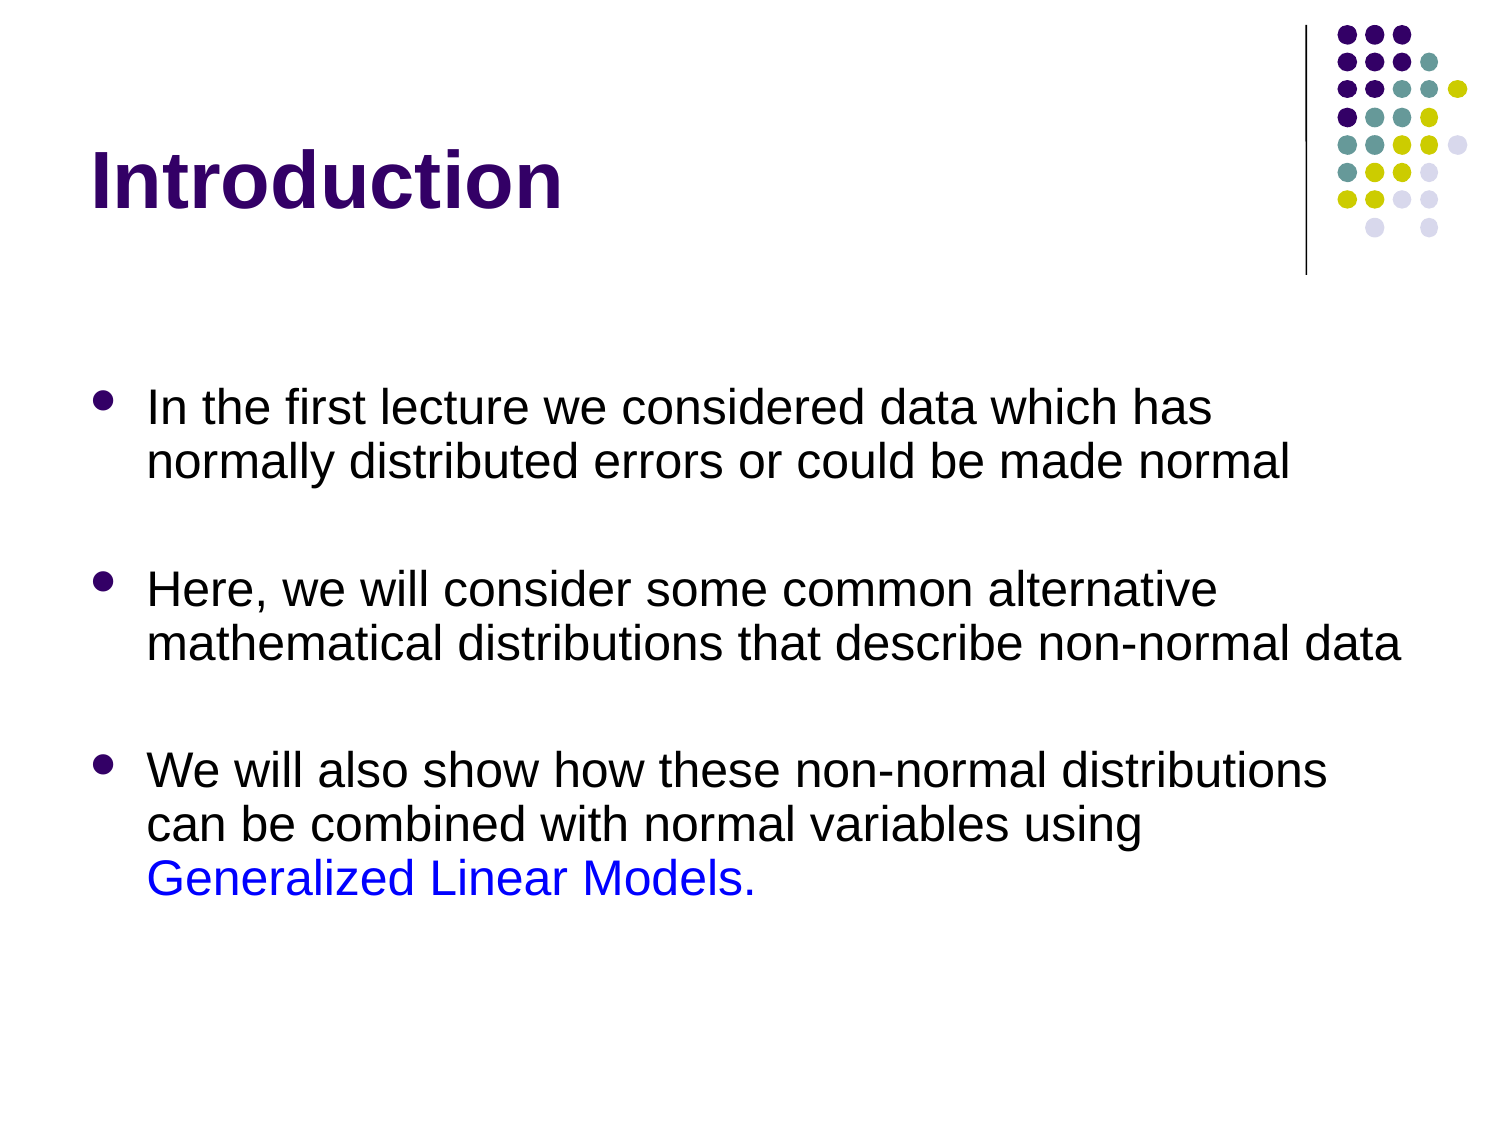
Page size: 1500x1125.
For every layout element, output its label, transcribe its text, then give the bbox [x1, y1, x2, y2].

list In the first lecture we considered data which has normally distributed errors or could be made normal Here, we will consider some common alternative mathematical distributions that describe non-normal data We will also show how these non-normal distributions can be combined with normal variables using Generalized Linear Models. [75, 373, 1425, 1059]
title Introduction [75, 20, 1313, 233]
